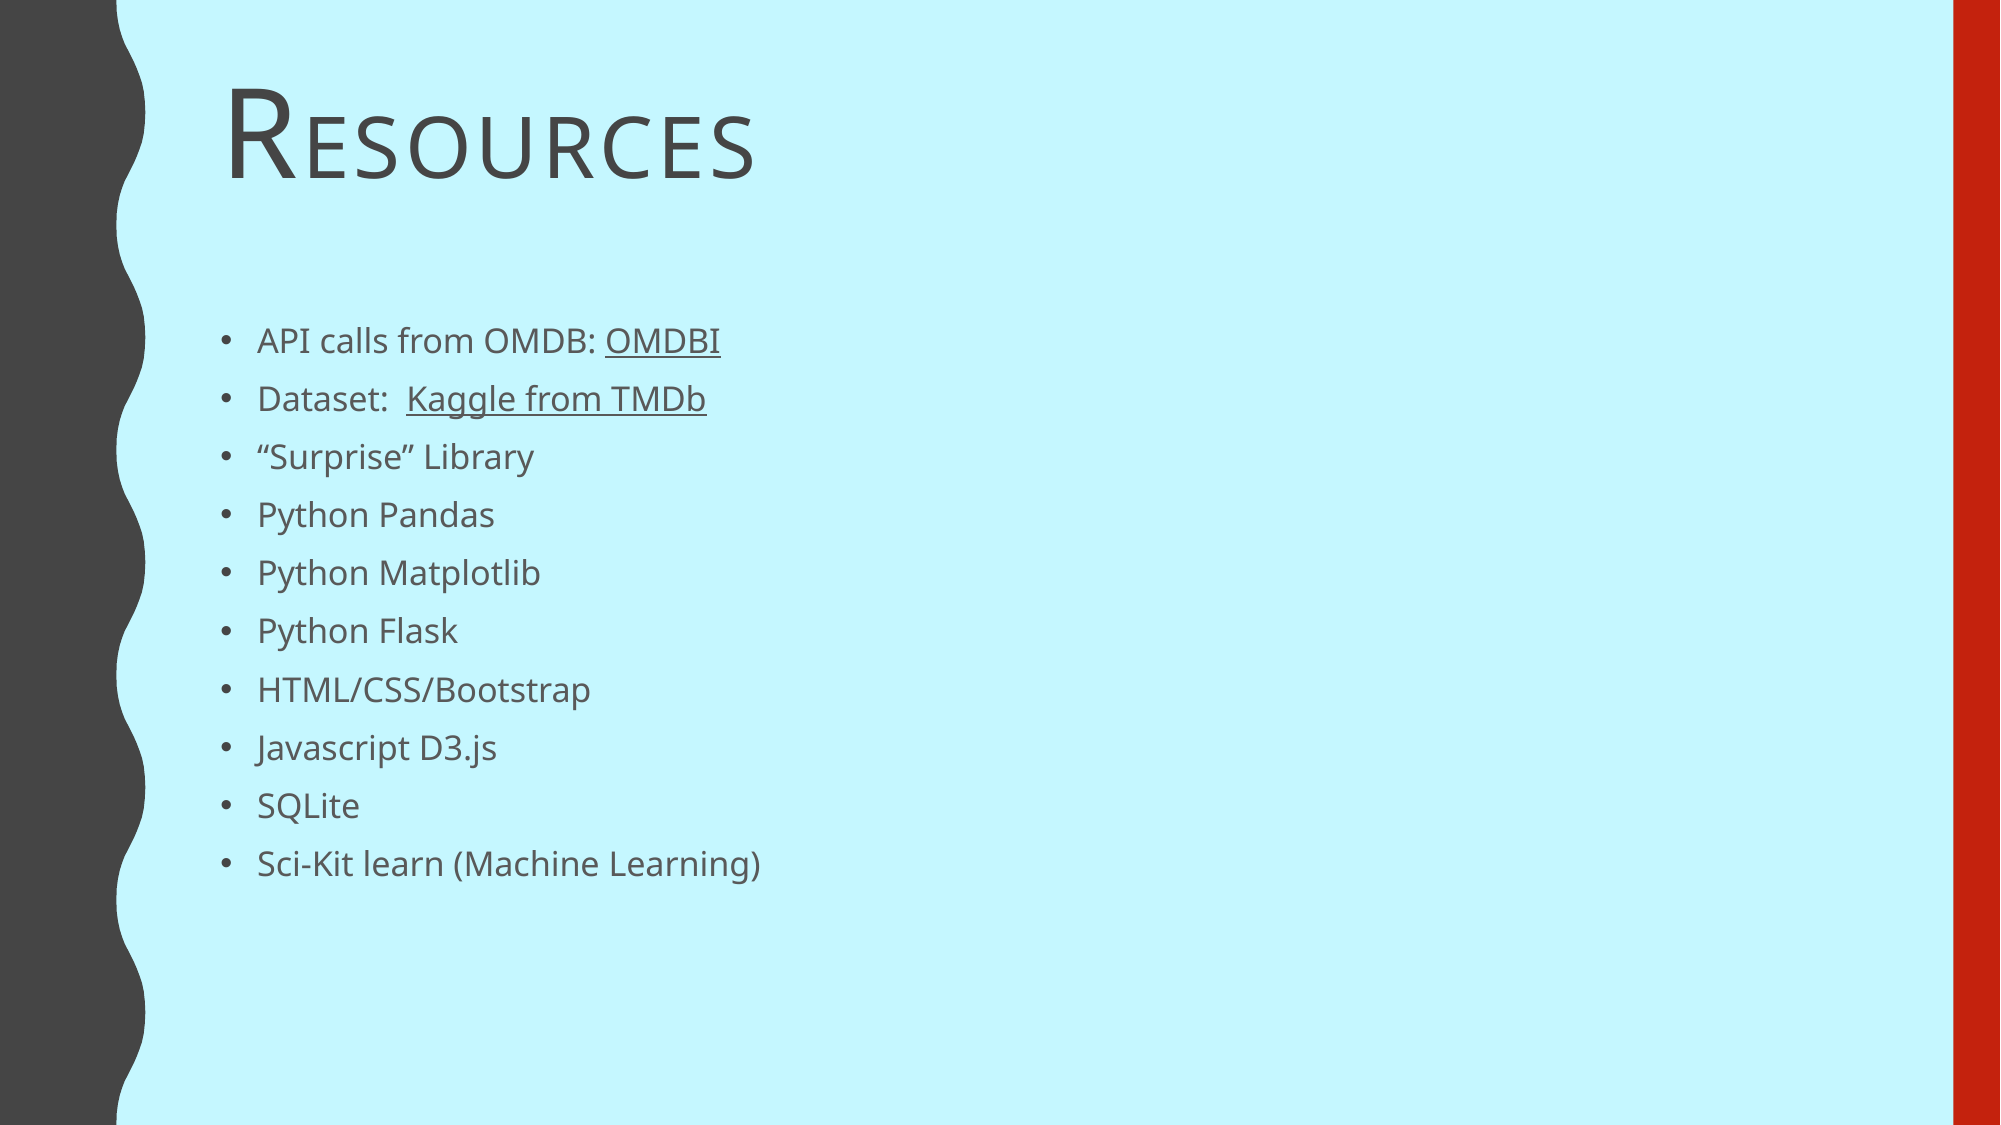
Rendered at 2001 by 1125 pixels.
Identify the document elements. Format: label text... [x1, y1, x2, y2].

list API calls from OMDB: OMDBI Dataset: Kaggle from TMDb “Surprise” Library Python Pandas Python Matplotlib Python Flask HTML/CSS/Bootstrap Javascript D3.js SQLite Sci-Kit learn (Machine Learning) [205, 307, 1875, 897]
title RESOURCES [205, 62, 1875, 307]
